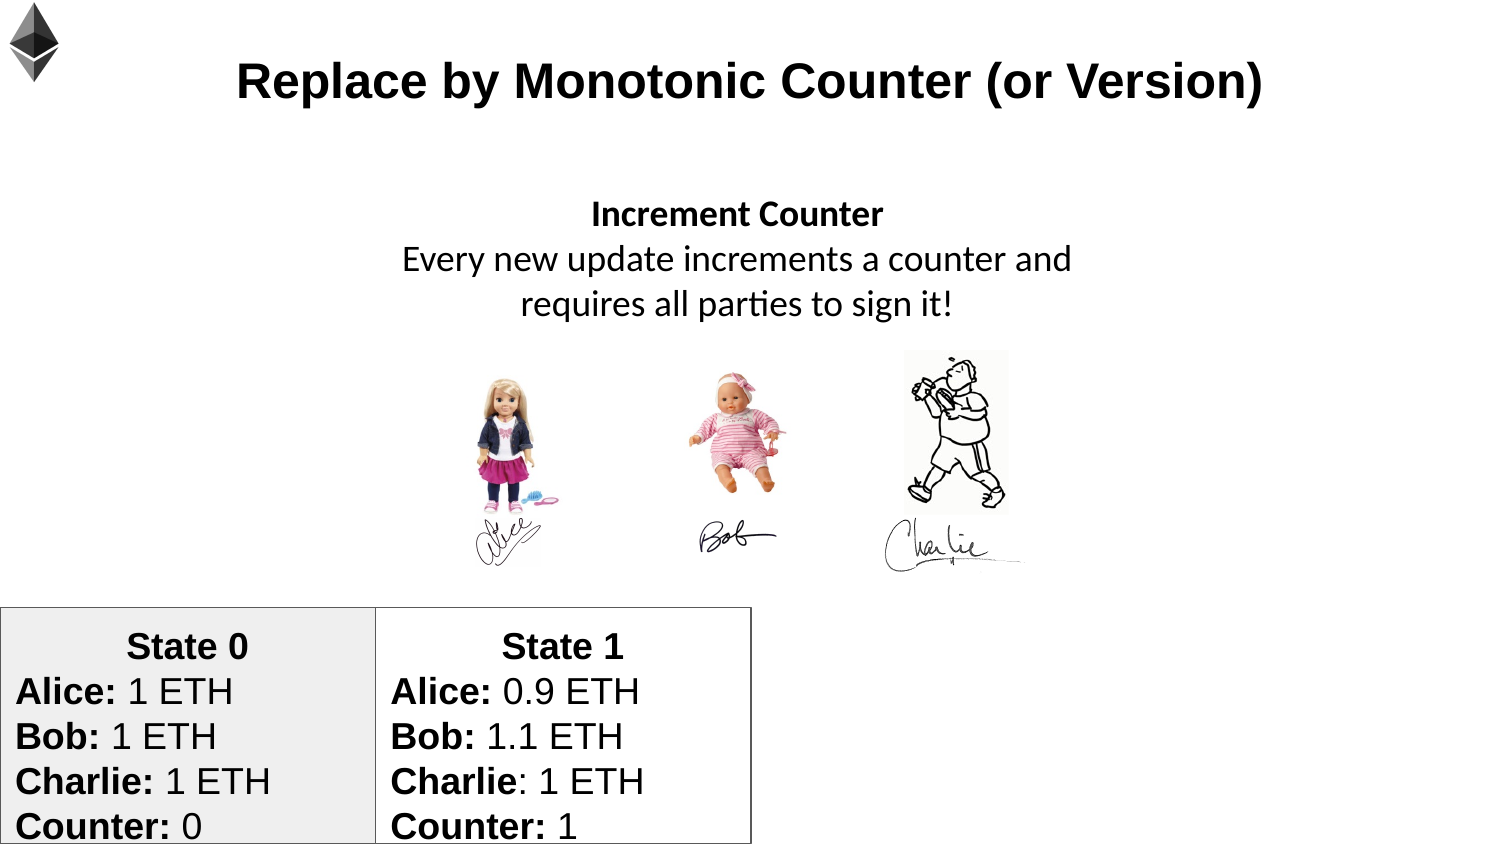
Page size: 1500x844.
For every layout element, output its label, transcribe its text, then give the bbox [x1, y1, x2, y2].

picture [675, 370, 800, 495]
picture [0, 0, 93, 85]
picture [695, 517, 780, 558]
title Replace by Monotonic Counter (or Version) [75, 33, 1425, 175]
picture [875, 517, 1026, 574]
text_box Increment Counter Every new update increments a counter and requires all parties to sign it! [360, 174, 1115, 538]
text_box State 1 Alice: 0.9 ETH Bob: 1.1 ETH Charlie: 1 ETH Counter: 1 [375, 607, 751, 844]
text_box State 0 Alice: 1 ETH Bob: 1 ETH Charlie: 1 ETH Counter: 0 [0, 607, 375, 844]
picture [903, 350, 1009, 515]
picture [446, 375, 589, 567]
